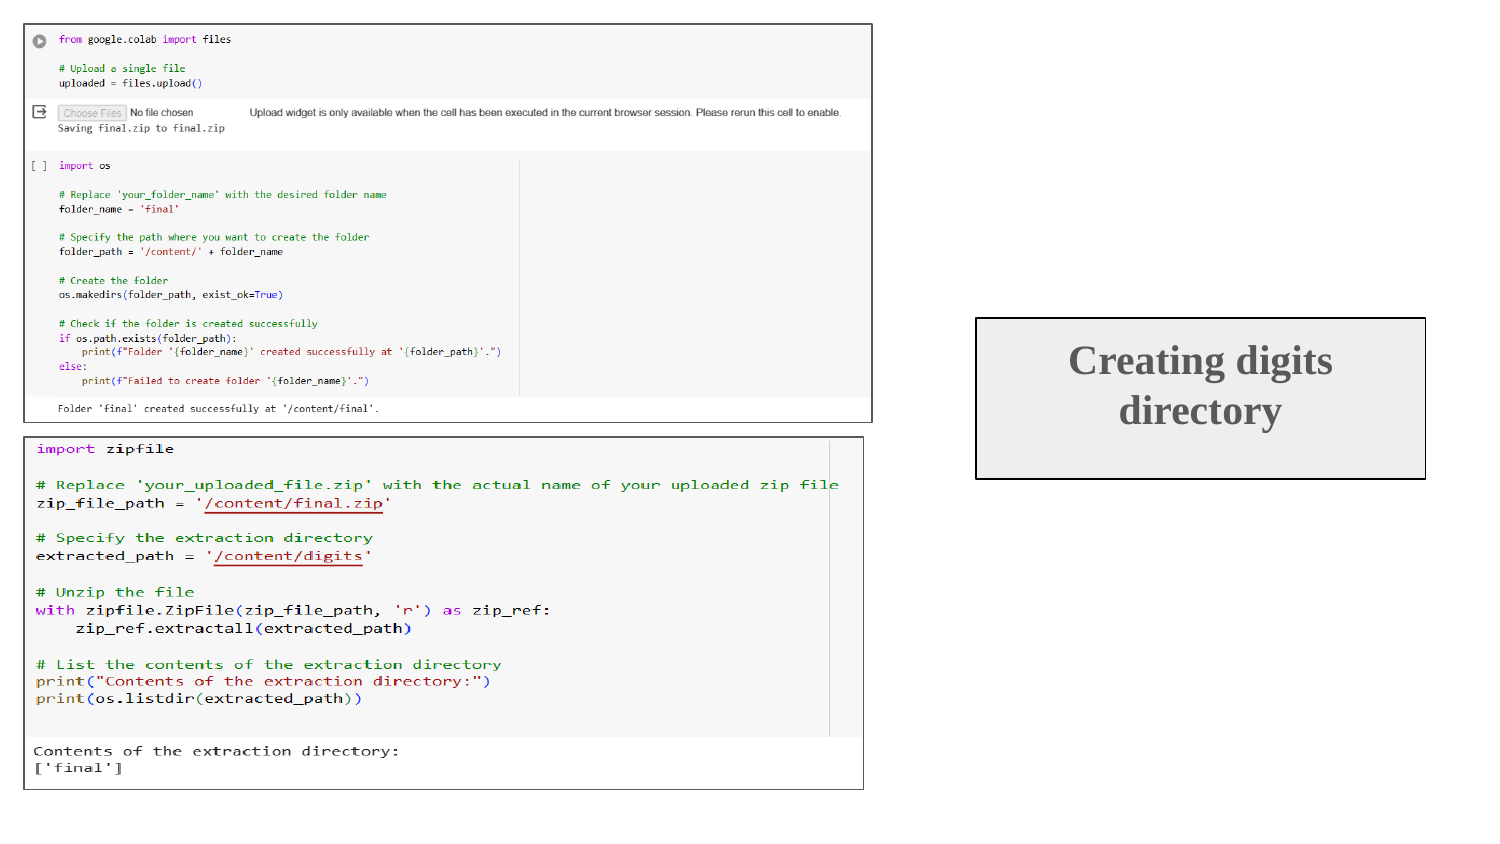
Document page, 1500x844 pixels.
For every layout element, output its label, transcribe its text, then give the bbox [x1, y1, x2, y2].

picture [24, 24, 872, 422]
text_box Creating digits directory [976, 317, 1426, 480]
picture [24, 437, 864, 790]
